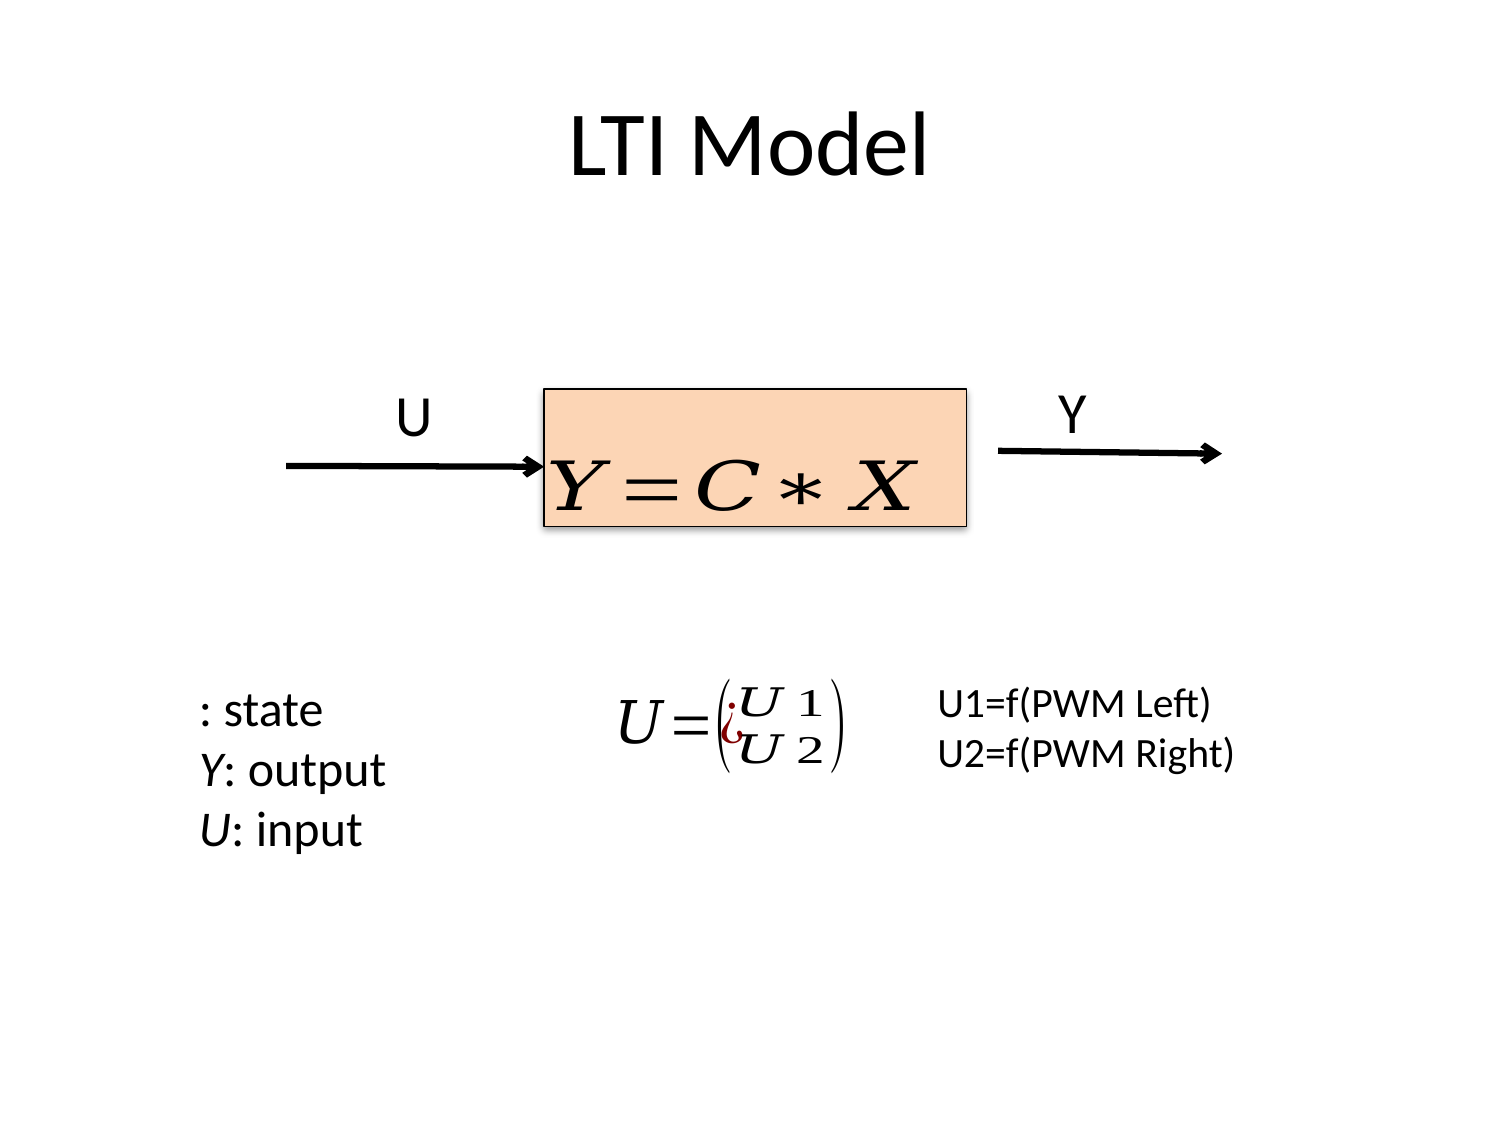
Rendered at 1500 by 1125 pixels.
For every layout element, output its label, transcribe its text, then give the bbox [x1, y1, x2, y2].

text_box Y [1044, 367, 1158, 449]
text_box U1=f(PWM Left) U2=f(PWM Right) [922, 668, 1251, 784]
text_box [543, 388, 967, 527]
text_box U [380, 370, 494, 456]
title LTI Model [75, 45, 1425, 233]
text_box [997, 450, 1223, 454]
